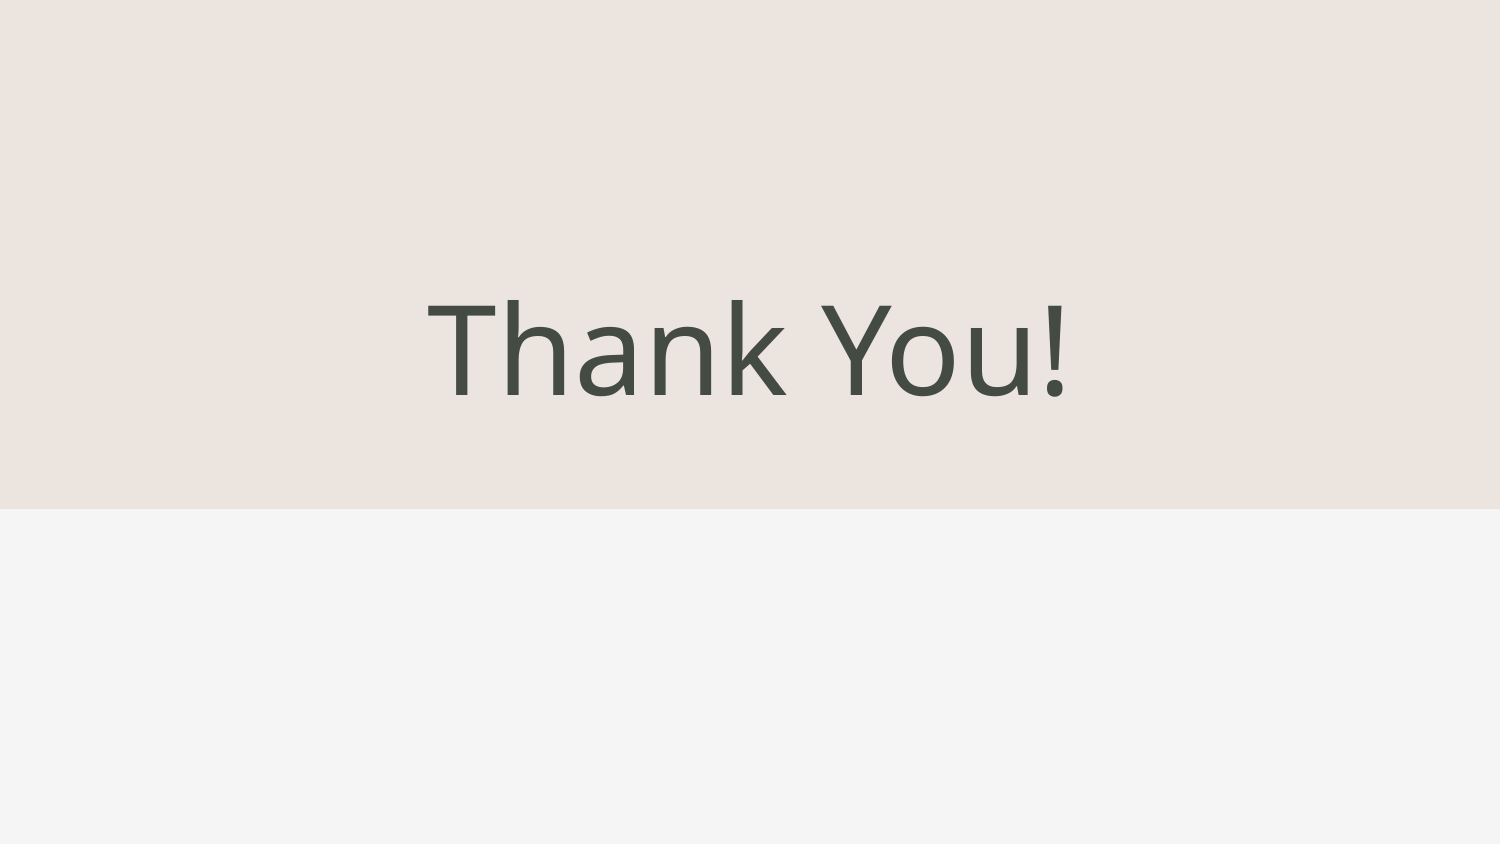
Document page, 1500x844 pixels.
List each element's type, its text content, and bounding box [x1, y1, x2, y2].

title Thank You! [261, 210, 1239, 481]
